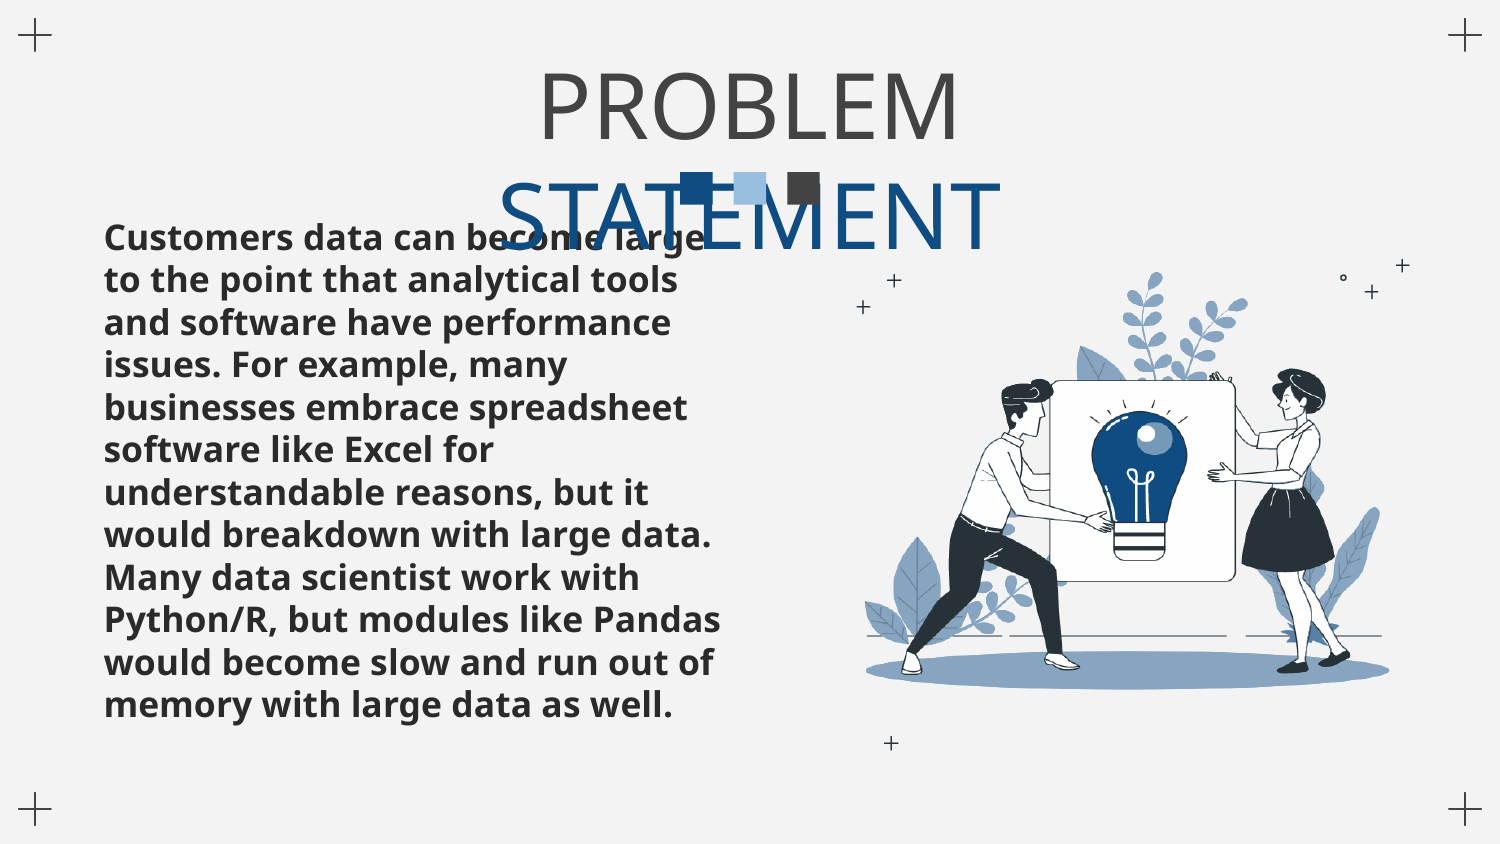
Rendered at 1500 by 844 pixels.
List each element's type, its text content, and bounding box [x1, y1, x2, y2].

text_box [733, 172, 767, 205]
text_box [787, 172, 820, 205]
text_box [680, 172, 713, 205]
picture [819, 200, 1430, 781]
subtitle Customers data can become large to the point that analytical tools and software have performance issues. For example, many businesses embrace spreadsheet software like Excel for understandable reasons, but it would breakdown with large data. Many data scientist work with Python/R, but modules like Pandas would become slow and run out of memory with large data as well. [88, 287, 767, 740]
title PROBLEM STATEMENT [322, 32, 1178, 152]
